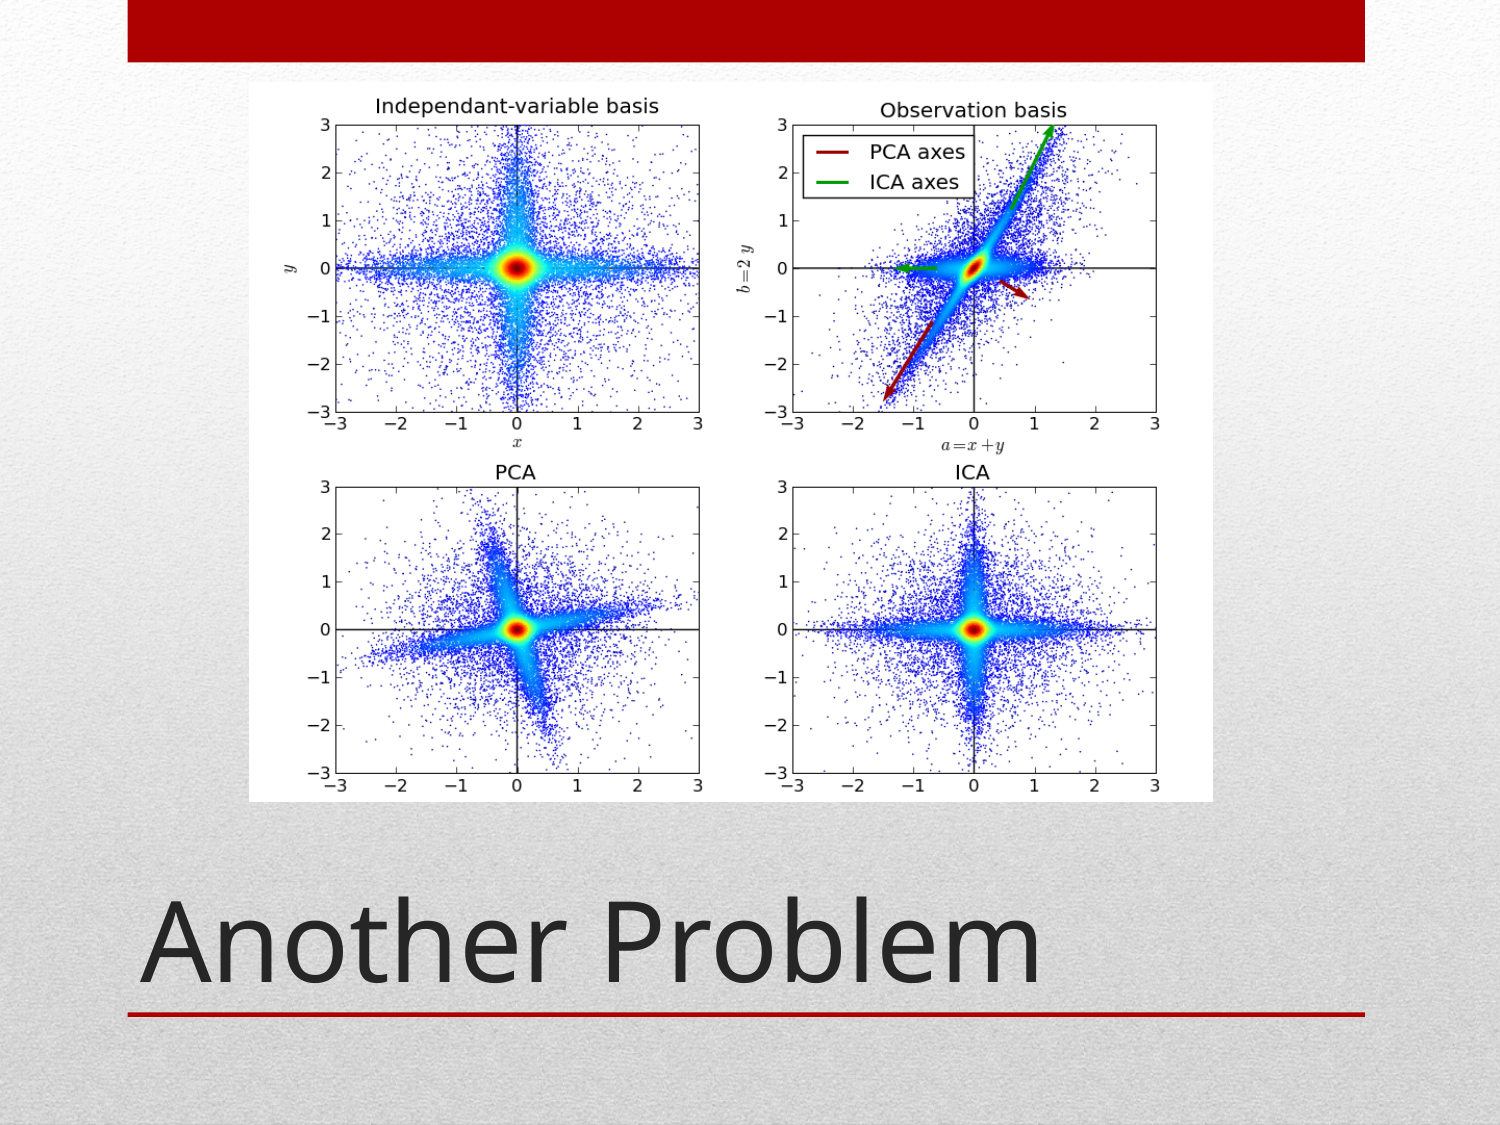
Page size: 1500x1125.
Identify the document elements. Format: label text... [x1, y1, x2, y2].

picture [249, 81, 1214, 803]
title Another Problem [125, 750, 1238, 1013]
